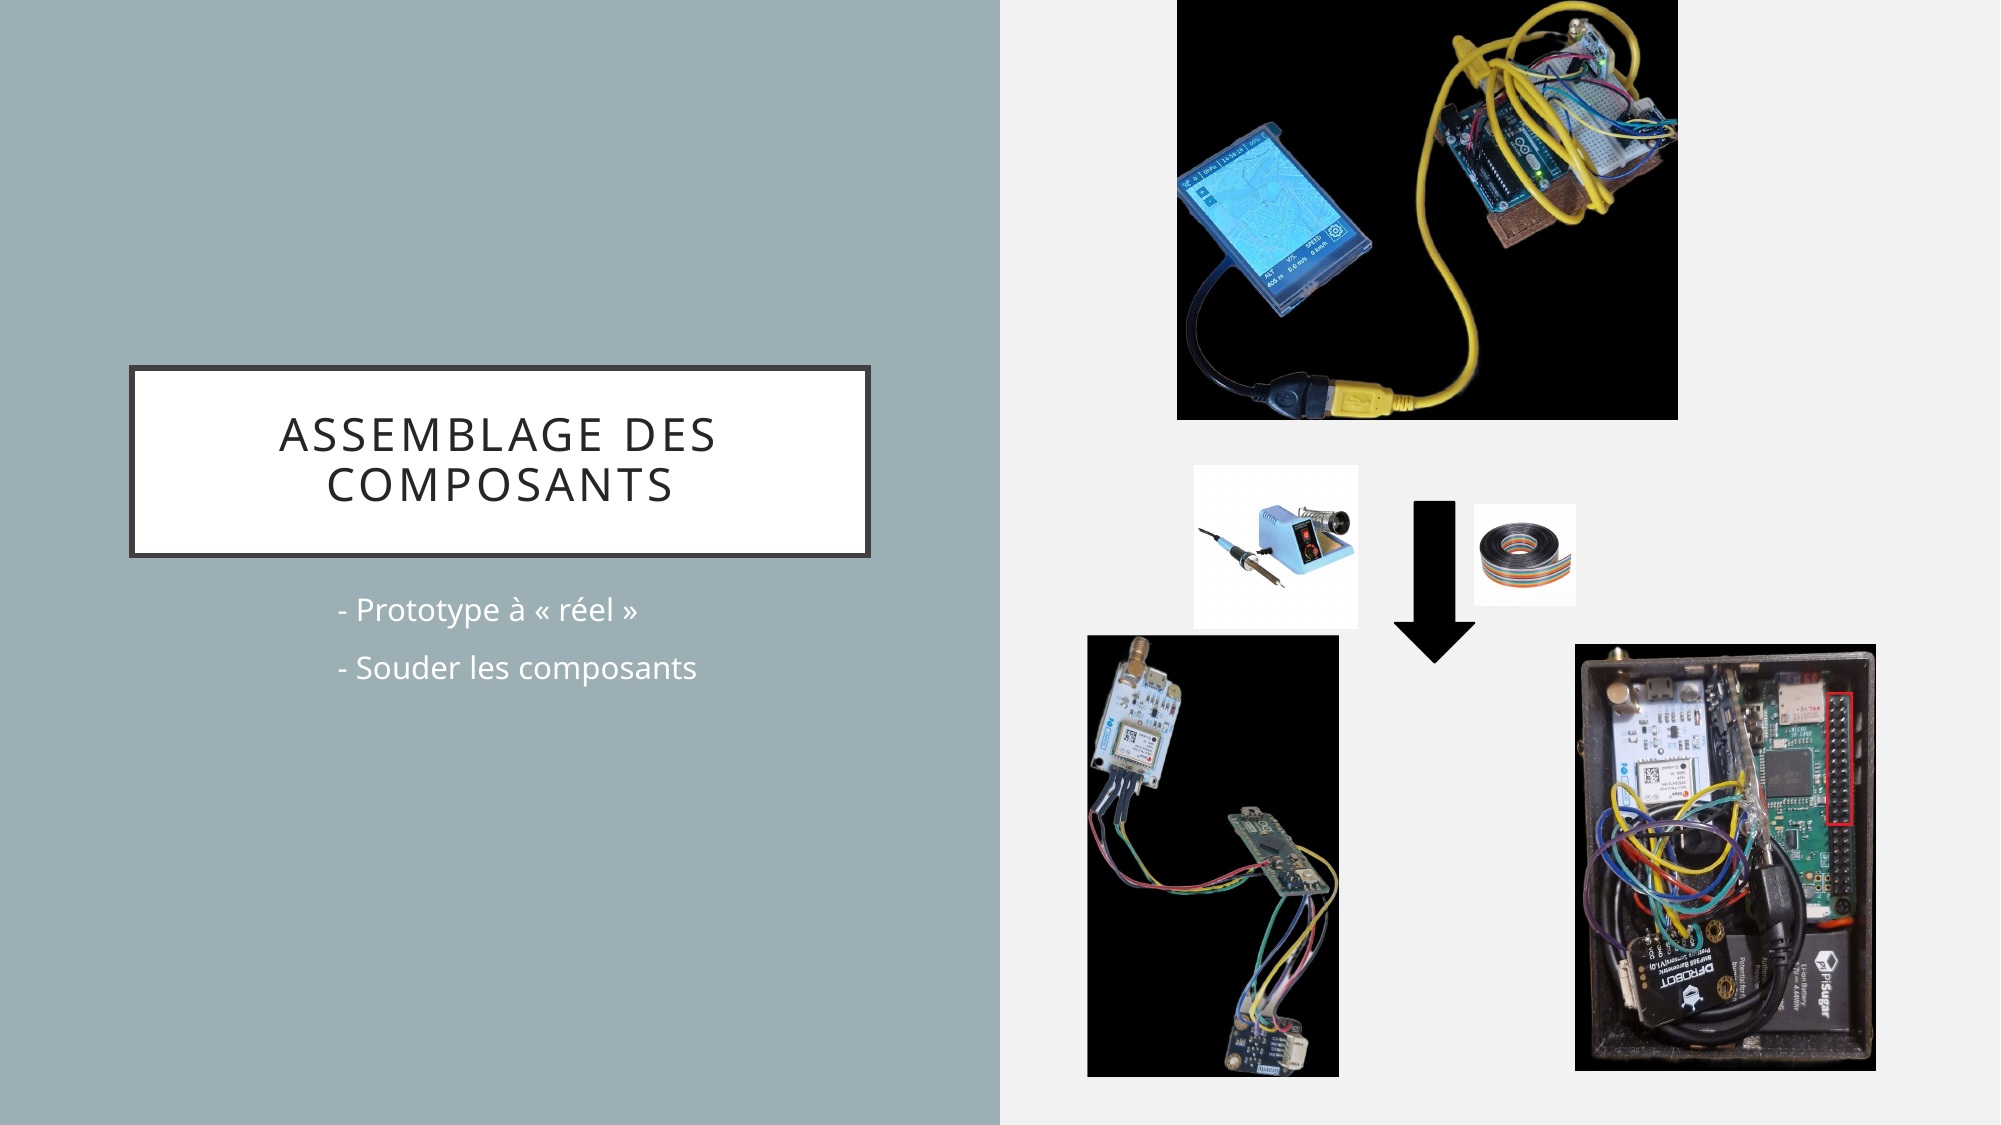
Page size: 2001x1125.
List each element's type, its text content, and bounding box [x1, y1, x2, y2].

picture [1575, 644, 1876, 1071]
text_box [1393, 500, 1476, 664]
picture [992, 636, 1434, 1076]
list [1177, 0, 1678, 420]
picture [1194, 465, 1358, 629]
picture [1474, 504, 1576, 606]
title Assemblage des composants [129, 365, 871, 558]
list - Prototype à « réel » - Souder les composants [183, 582, 806, 943]
